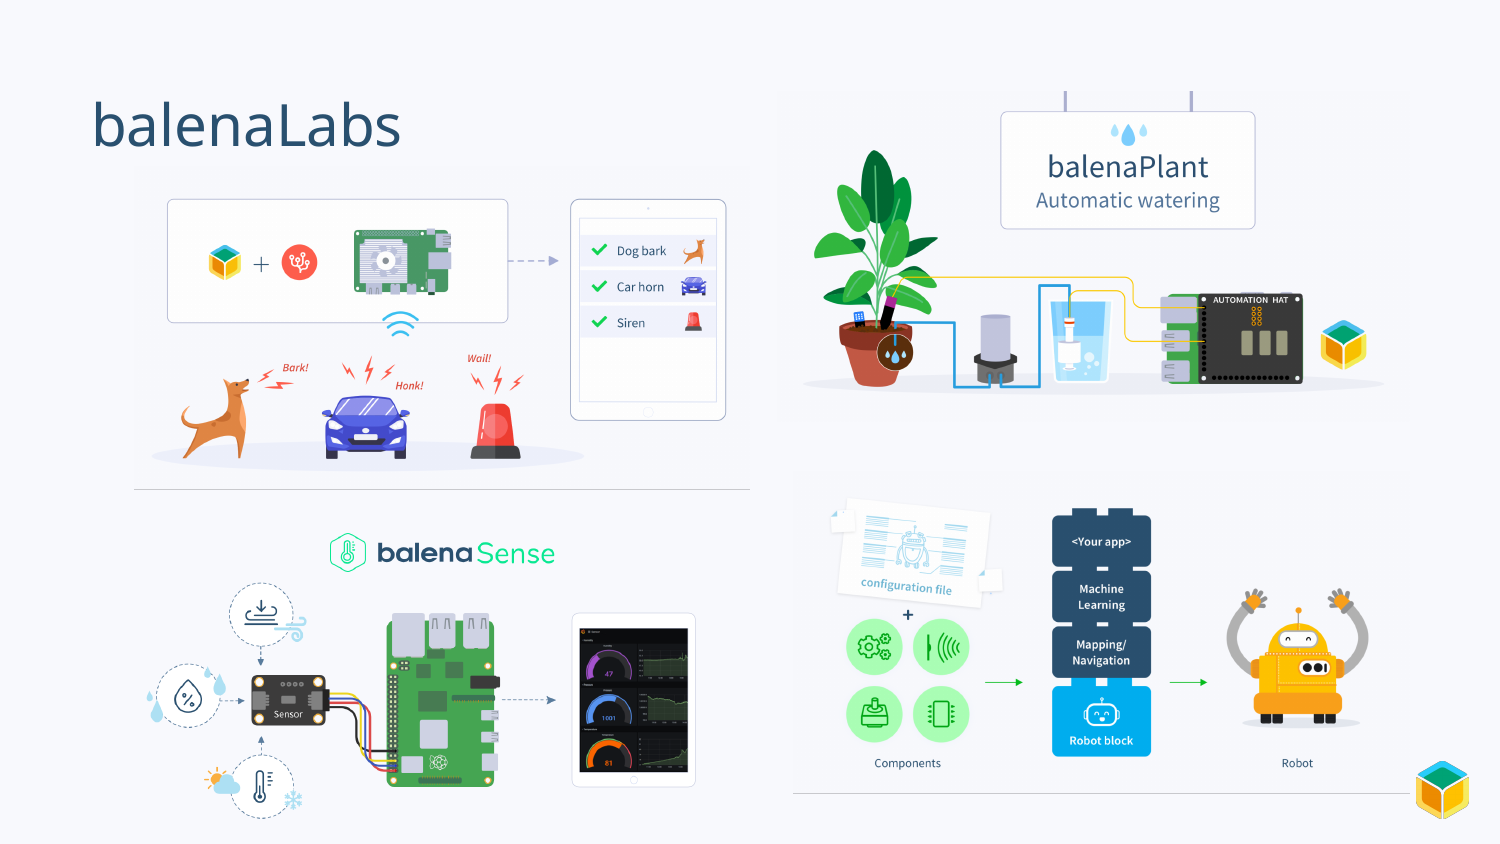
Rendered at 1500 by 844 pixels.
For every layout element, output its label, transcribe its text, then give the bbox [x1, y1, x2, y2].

title balenaLabs [76, 72, 1474, 167]
picture [793, 470, 1410, 794]
picture [777, 91, 1410, 423]
picture [1416, 761, 1469, 819]
picture [115, 166, 769, 832]
